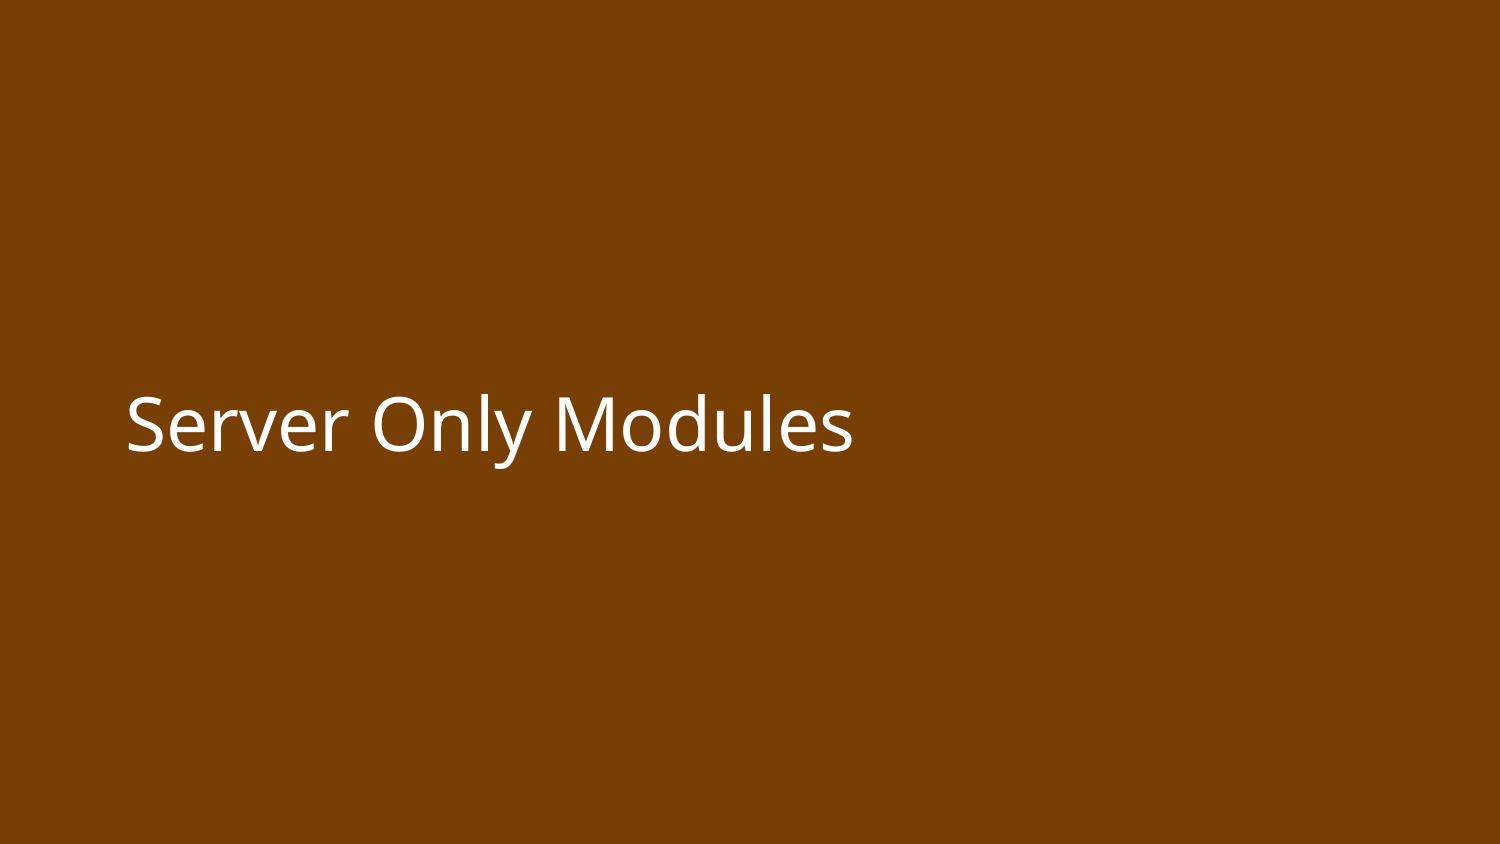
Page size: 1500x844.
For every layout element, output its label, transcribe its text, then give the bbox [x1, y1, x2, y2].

title Server Only Modules [110, 351, 1399, 493]
